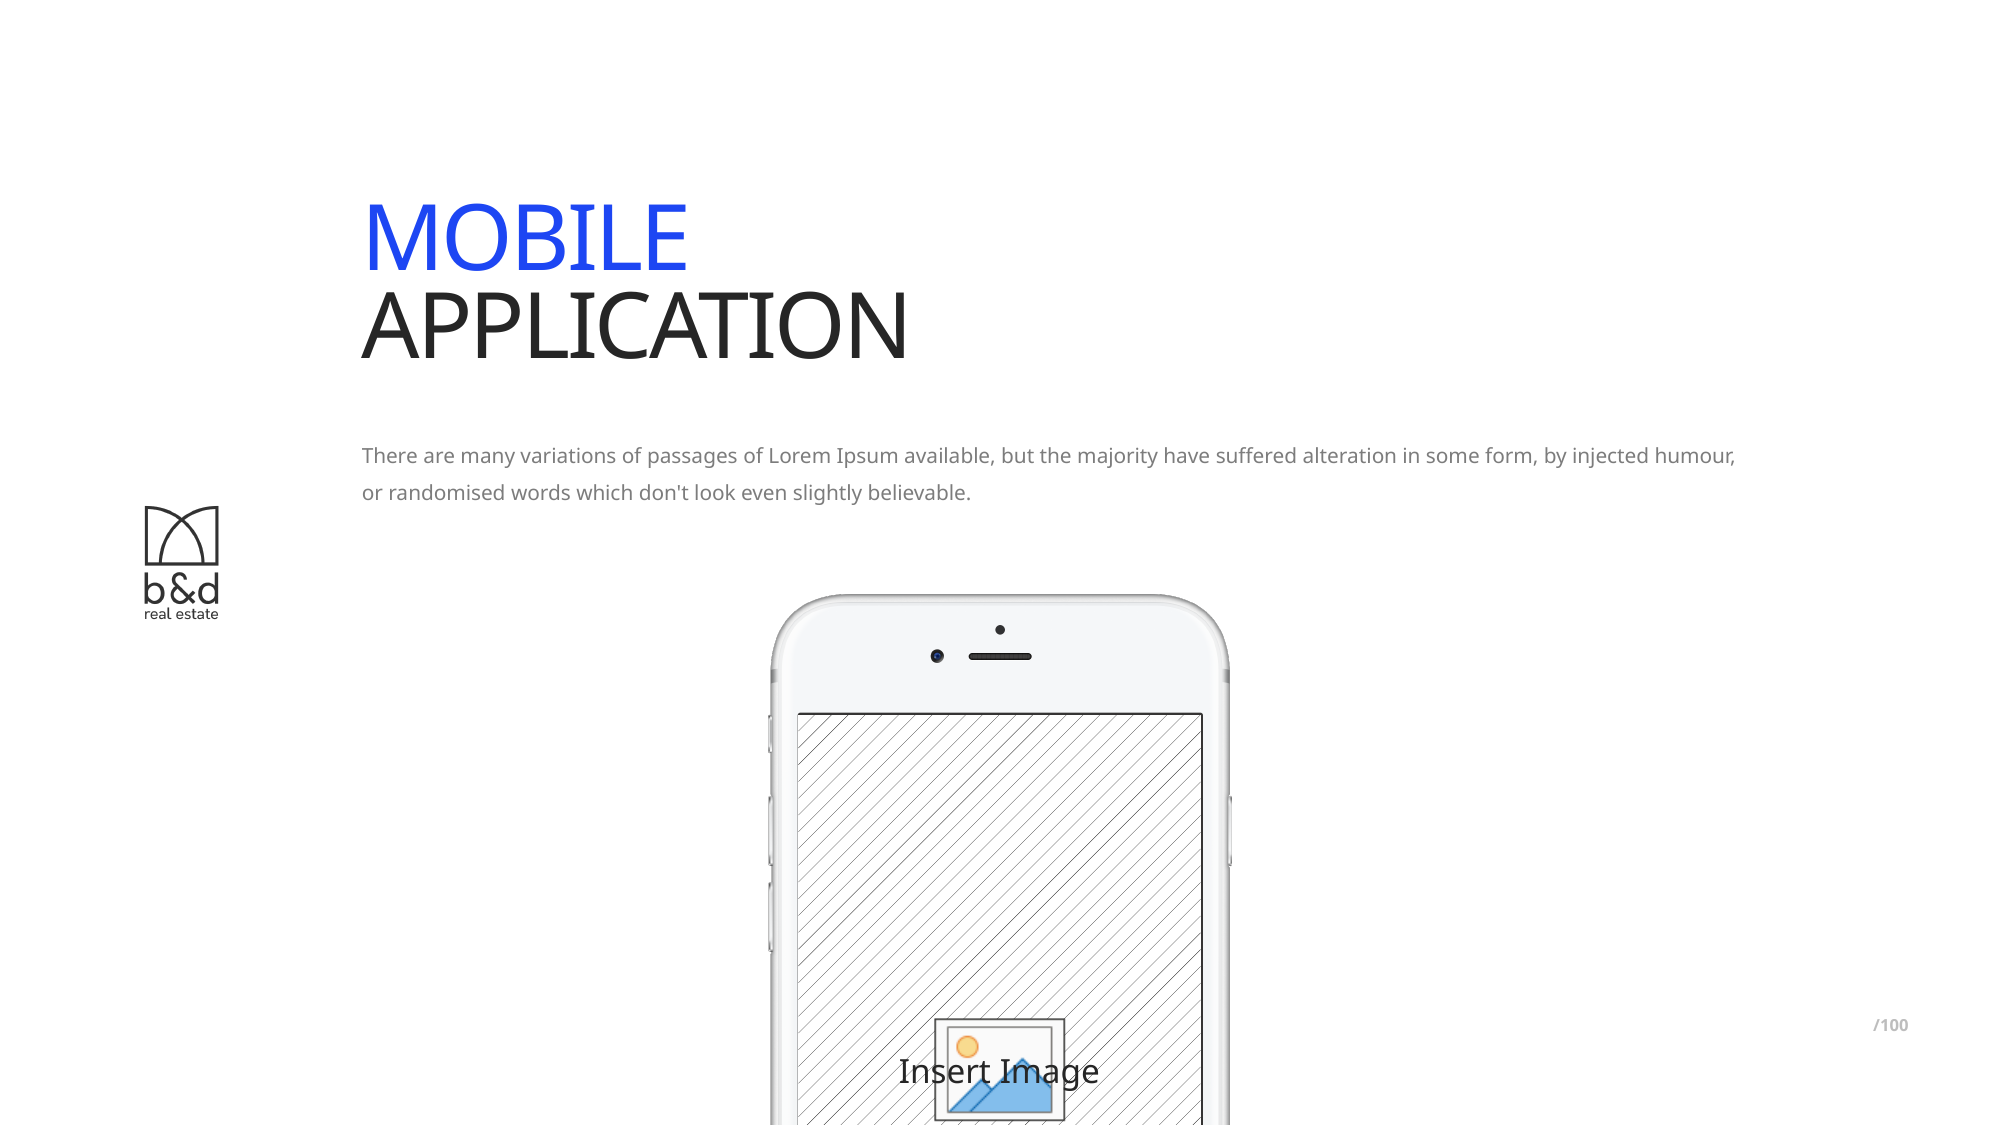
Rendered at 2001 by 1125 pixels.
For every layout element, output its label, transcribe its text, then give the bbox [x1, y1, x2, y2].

picture [768, 594, 1232, 1125]
title MOBILE APPLICATION [361, 168, 1907, 413]
picture [143, 505, 219, 620]
text_box There are many variations of passages of Lorem Ipsum available, but the majority have suffered alteration in some form, by injected humour, or randomised words which don't look even slightly believable. [361, 429, 1775, 505]
